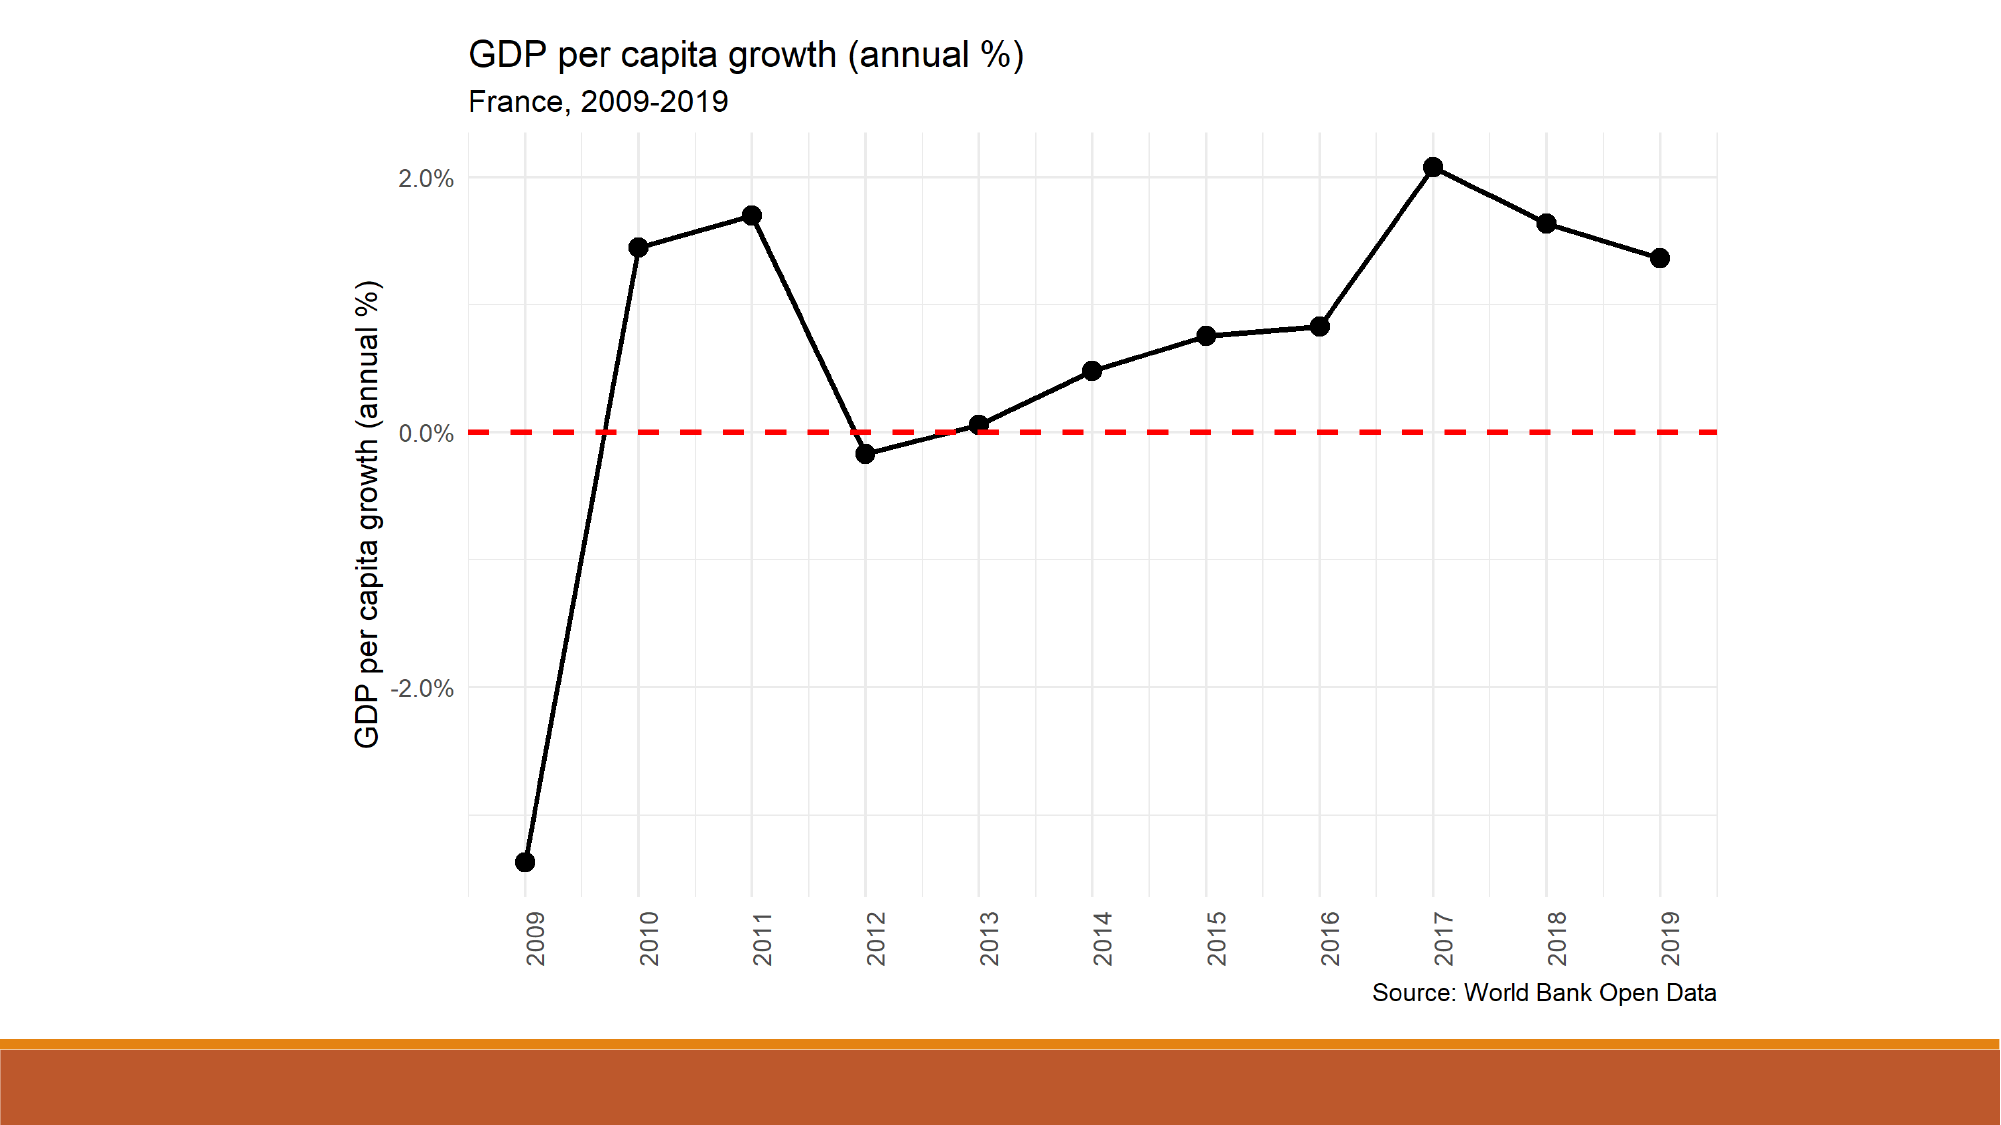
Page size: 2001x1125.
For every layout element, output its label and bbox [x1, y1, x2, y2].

list [338, 24, 1733, 1021]
